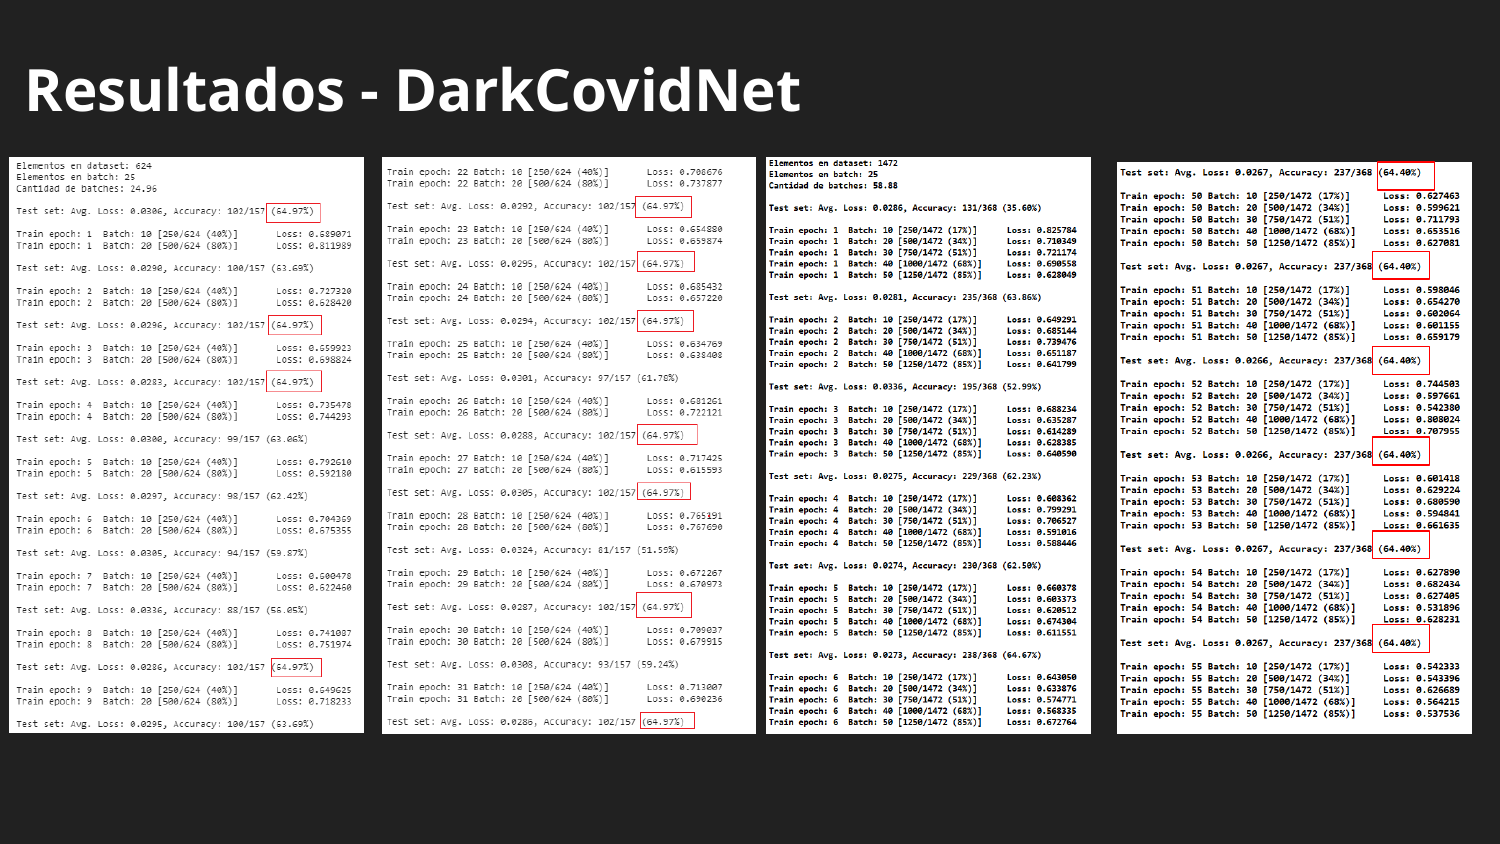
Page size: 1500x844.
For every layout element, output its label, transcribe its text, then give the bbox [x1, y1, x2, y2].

picture [382, 157, 757, 734]
picture [1117, 161, 1472, 734]
picture [9, 157, 364, 734]
title Resultados - DarkCovidNet [9, 37, 1472, 132]
picture [765, 157, 1092, 734]
